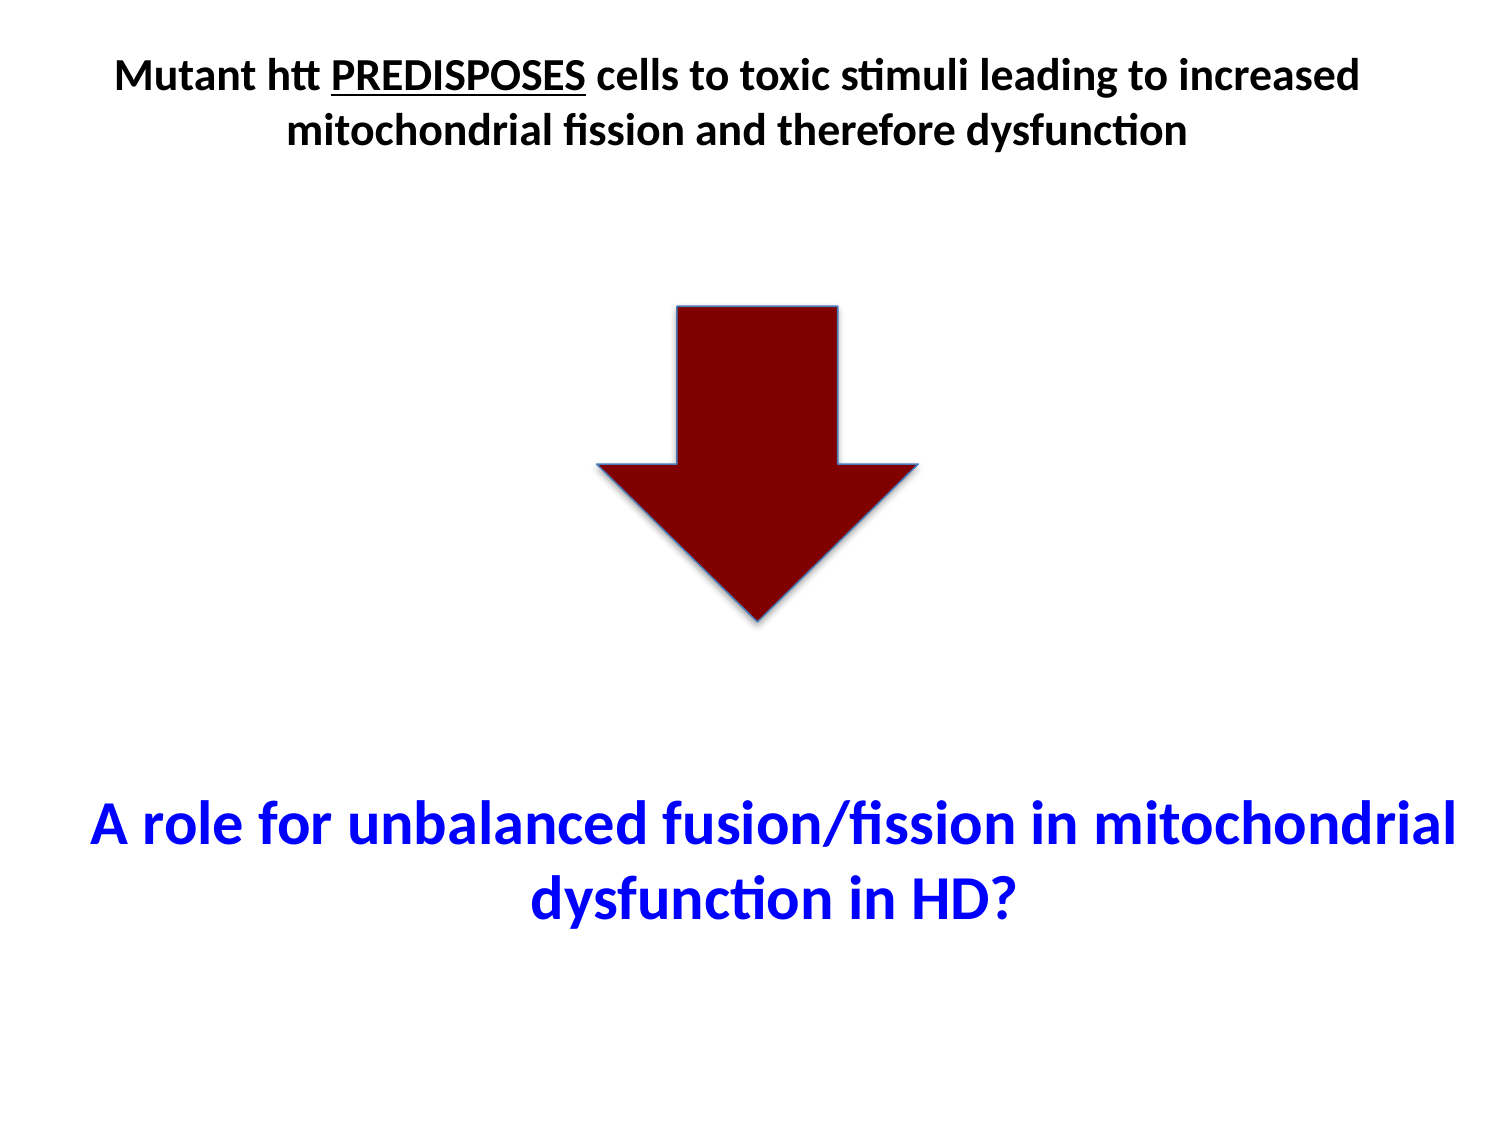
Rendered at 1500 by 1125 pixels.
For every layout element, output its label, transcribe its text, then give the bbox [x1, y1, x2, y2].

text_box A role for unbalanced fusion/fission in mitochondrial dysfunction in HD? [50, 774, 1500, 940]
text_box [595, 305, 919, 623]
text_box Mutant htt PREDISPOSES cells to toxic stimuli leading to increased mitochondrial fission and therefore dysfunction [62, 37, 1413, 163]
